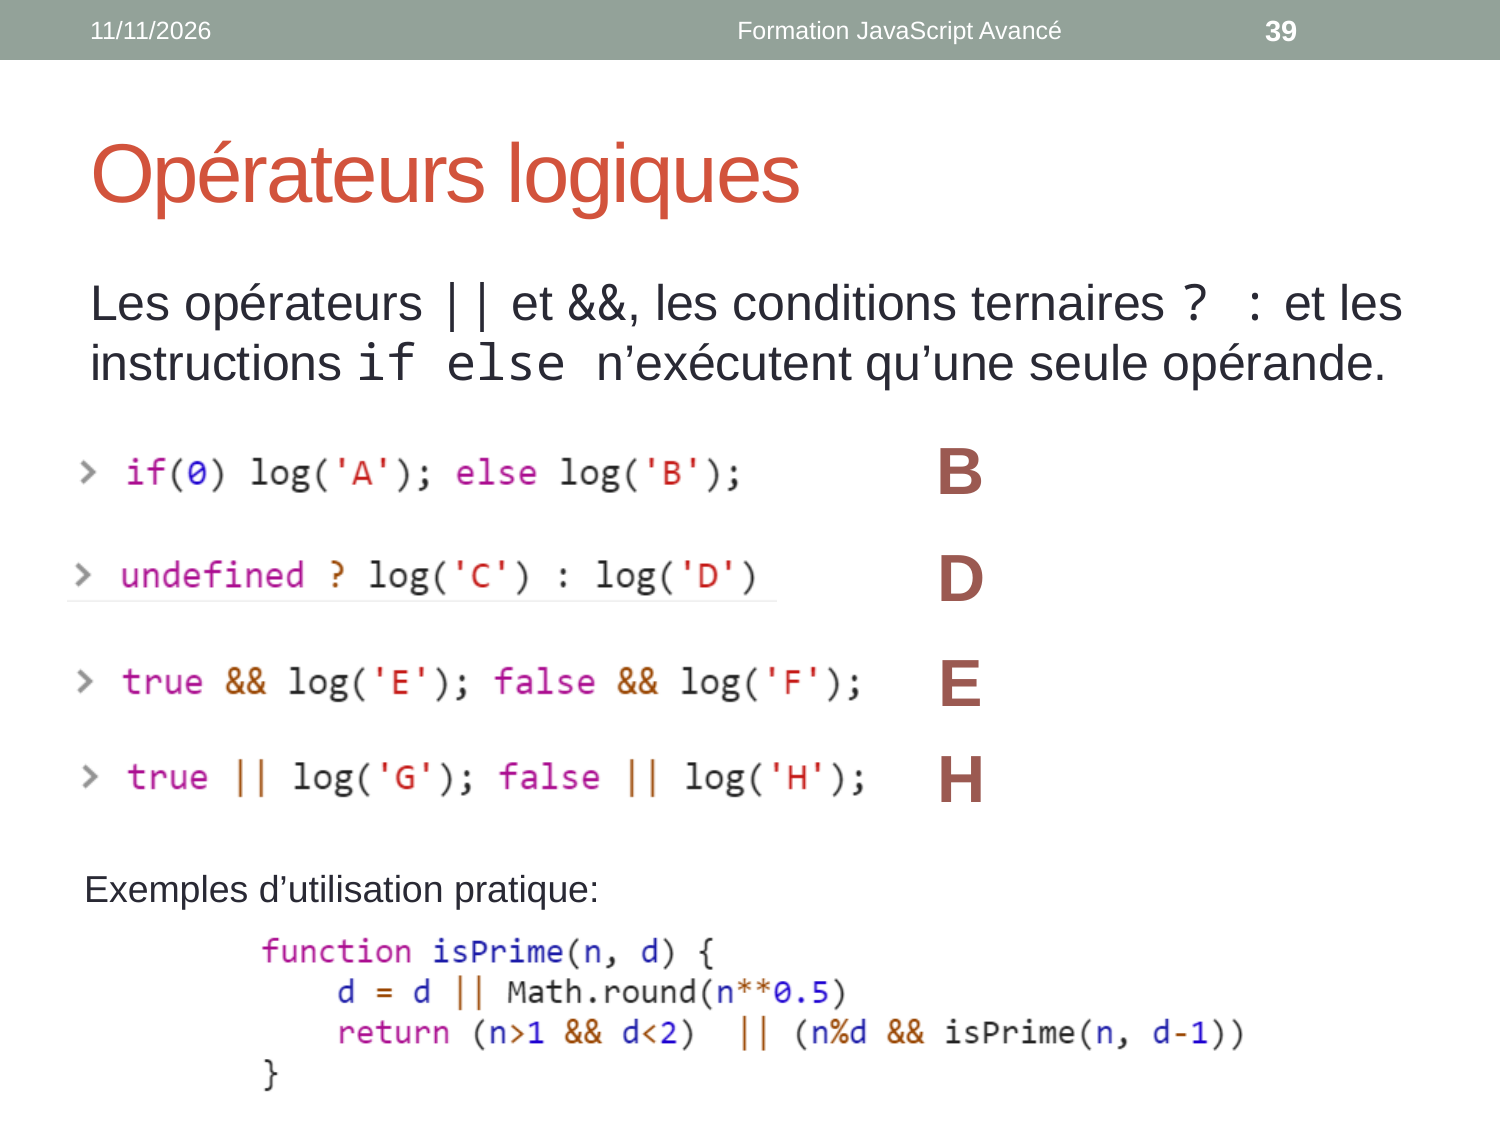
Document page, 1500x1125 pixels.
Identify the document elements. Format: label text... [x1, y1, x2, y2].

title Opérateurs logiques [75, 87, 1425, 250]
picture [70, 749, 883, 802]
footer Formation JavaScript Avancé [562, 3, 1238, 57]
text_box Exemples d’utilisation pratique: [69, 857, 1251, 918]
slide_number 39 [1250, 3, 1425, 57]
text_box B [921, 420, 1001, 516]
text_box H [922, 727, 1001, 823]
text_box D [922, 527, 1001, 623]
picture [253, 928, 1253, 1097]
list Les opérateurs || et &&, les conditions ternaires ? : et les instructions if else n’exécutent qu’une seule opérande. [75, 262, 1459, 1063]
picture [69, 653, 873, 707]
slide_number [75, 3, 550, 57]
picture [66, 548, 777, 602]
picture [69, 443, 745, 496]
text_box E [923, 632, 999, 727]
